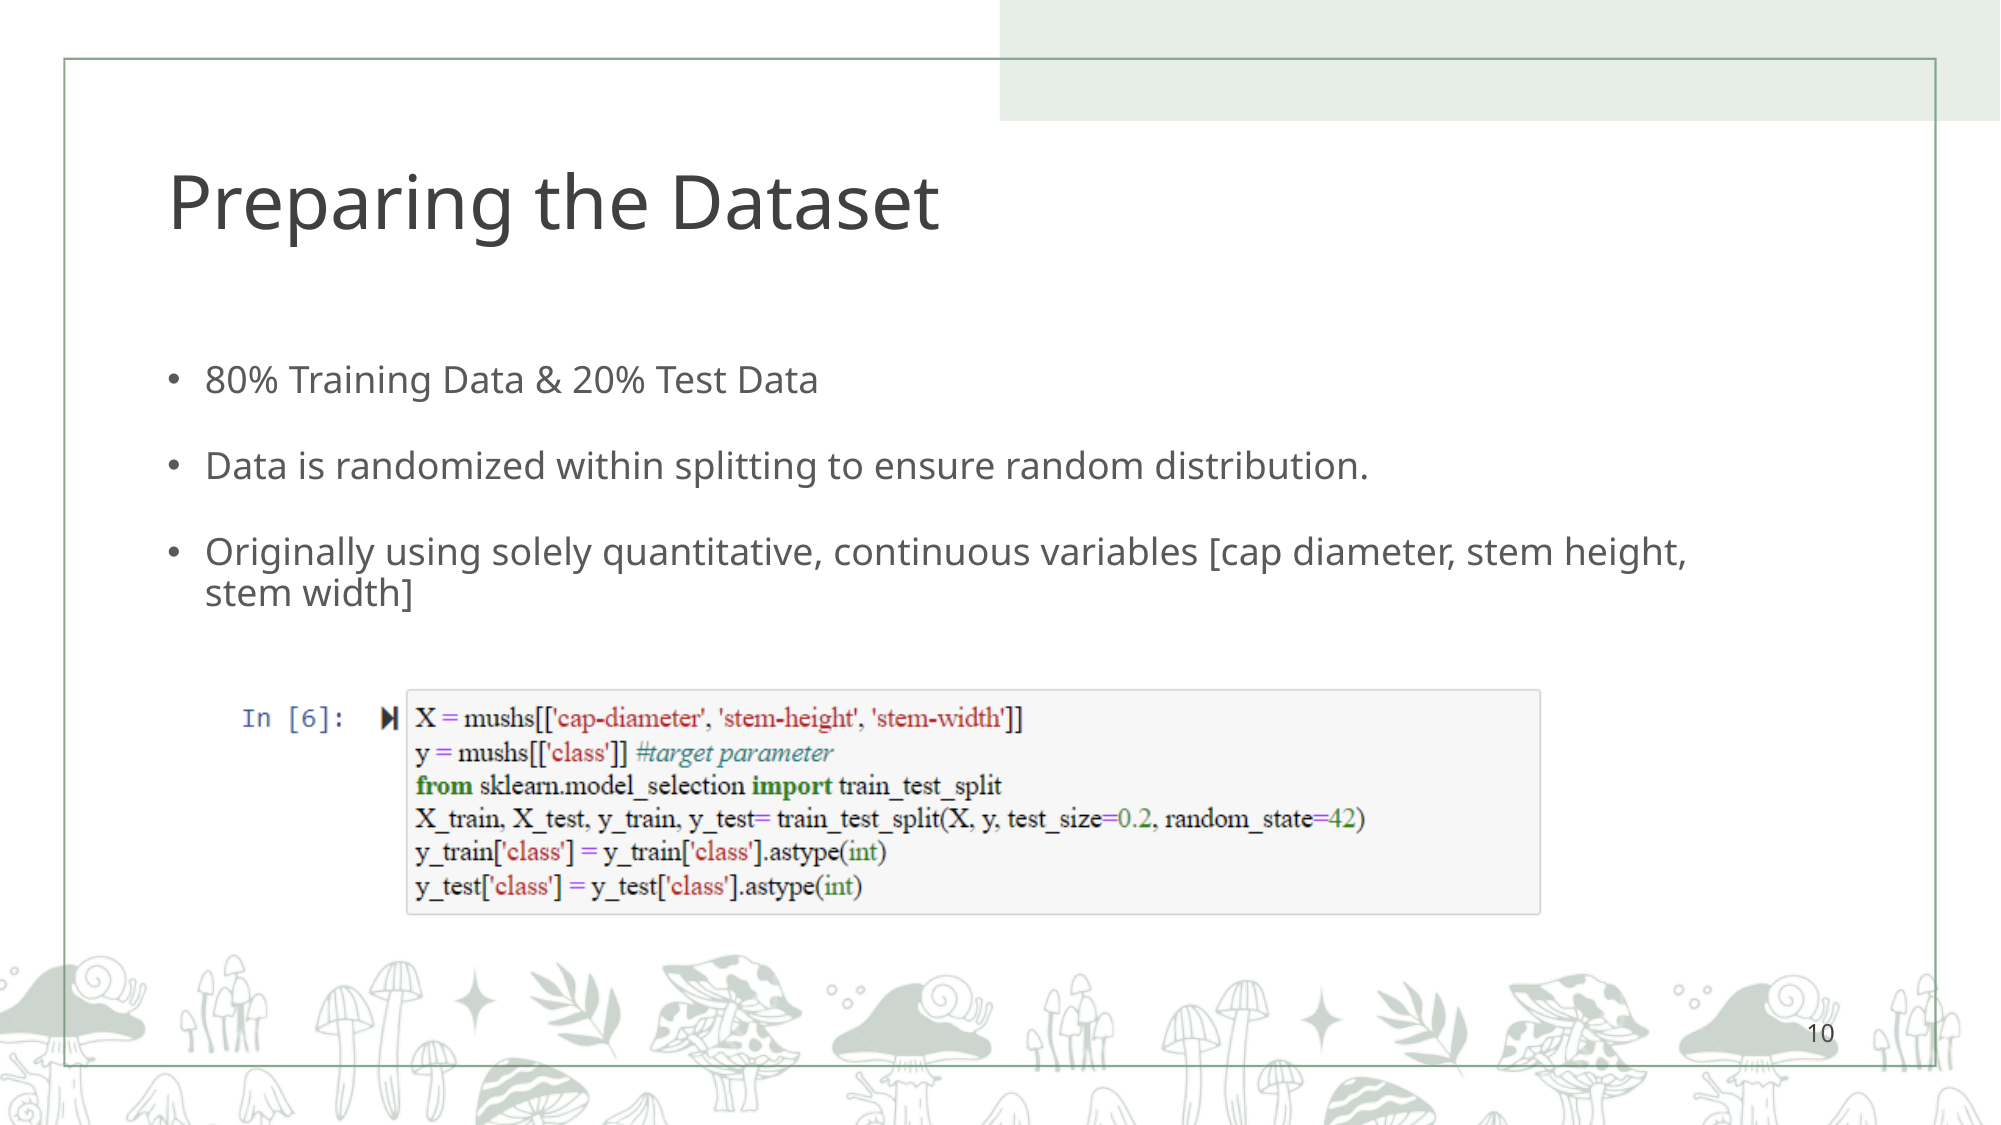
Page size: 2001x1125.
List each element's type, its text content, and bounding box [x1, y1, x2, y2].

title Preparing the Dataset [152, 79, 1878, 331]
picture [0, 669, 2000, 1125]
list 80% Training Data & 20% Test Data Data is randomized within splitting to ensure random distribution. Originally using solely quantitative, continuous variables [cap diameter, stem height, stem width] [152, 353, 1800, 927]
